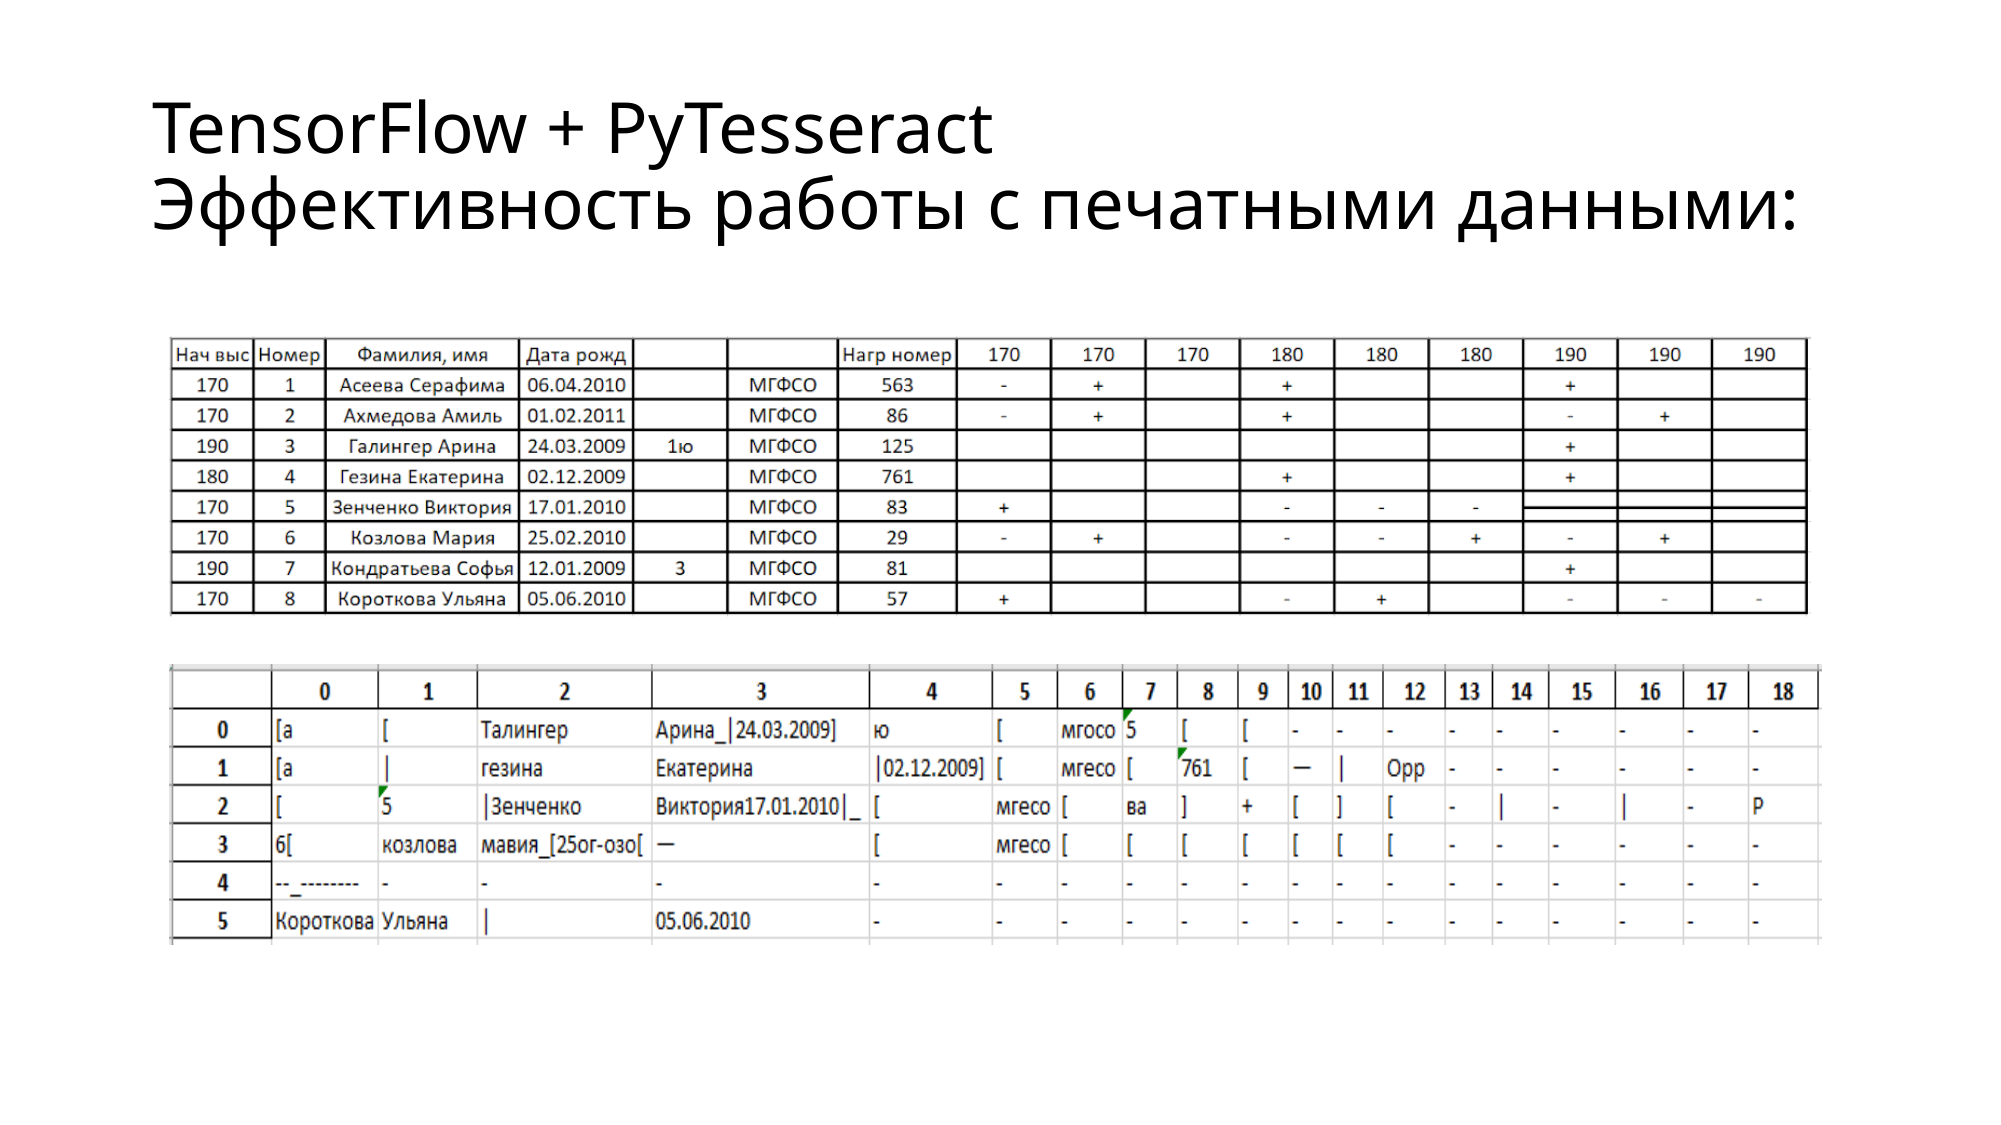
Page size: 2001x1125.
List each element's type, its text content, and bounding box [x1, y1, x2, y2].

title TensorFlow + PyTesseract Эффективность работы с печатными данными: [137, 59, 1863, 278]
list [137, 322, 1863, 640]
picture [169, 664, 1822, 945]
